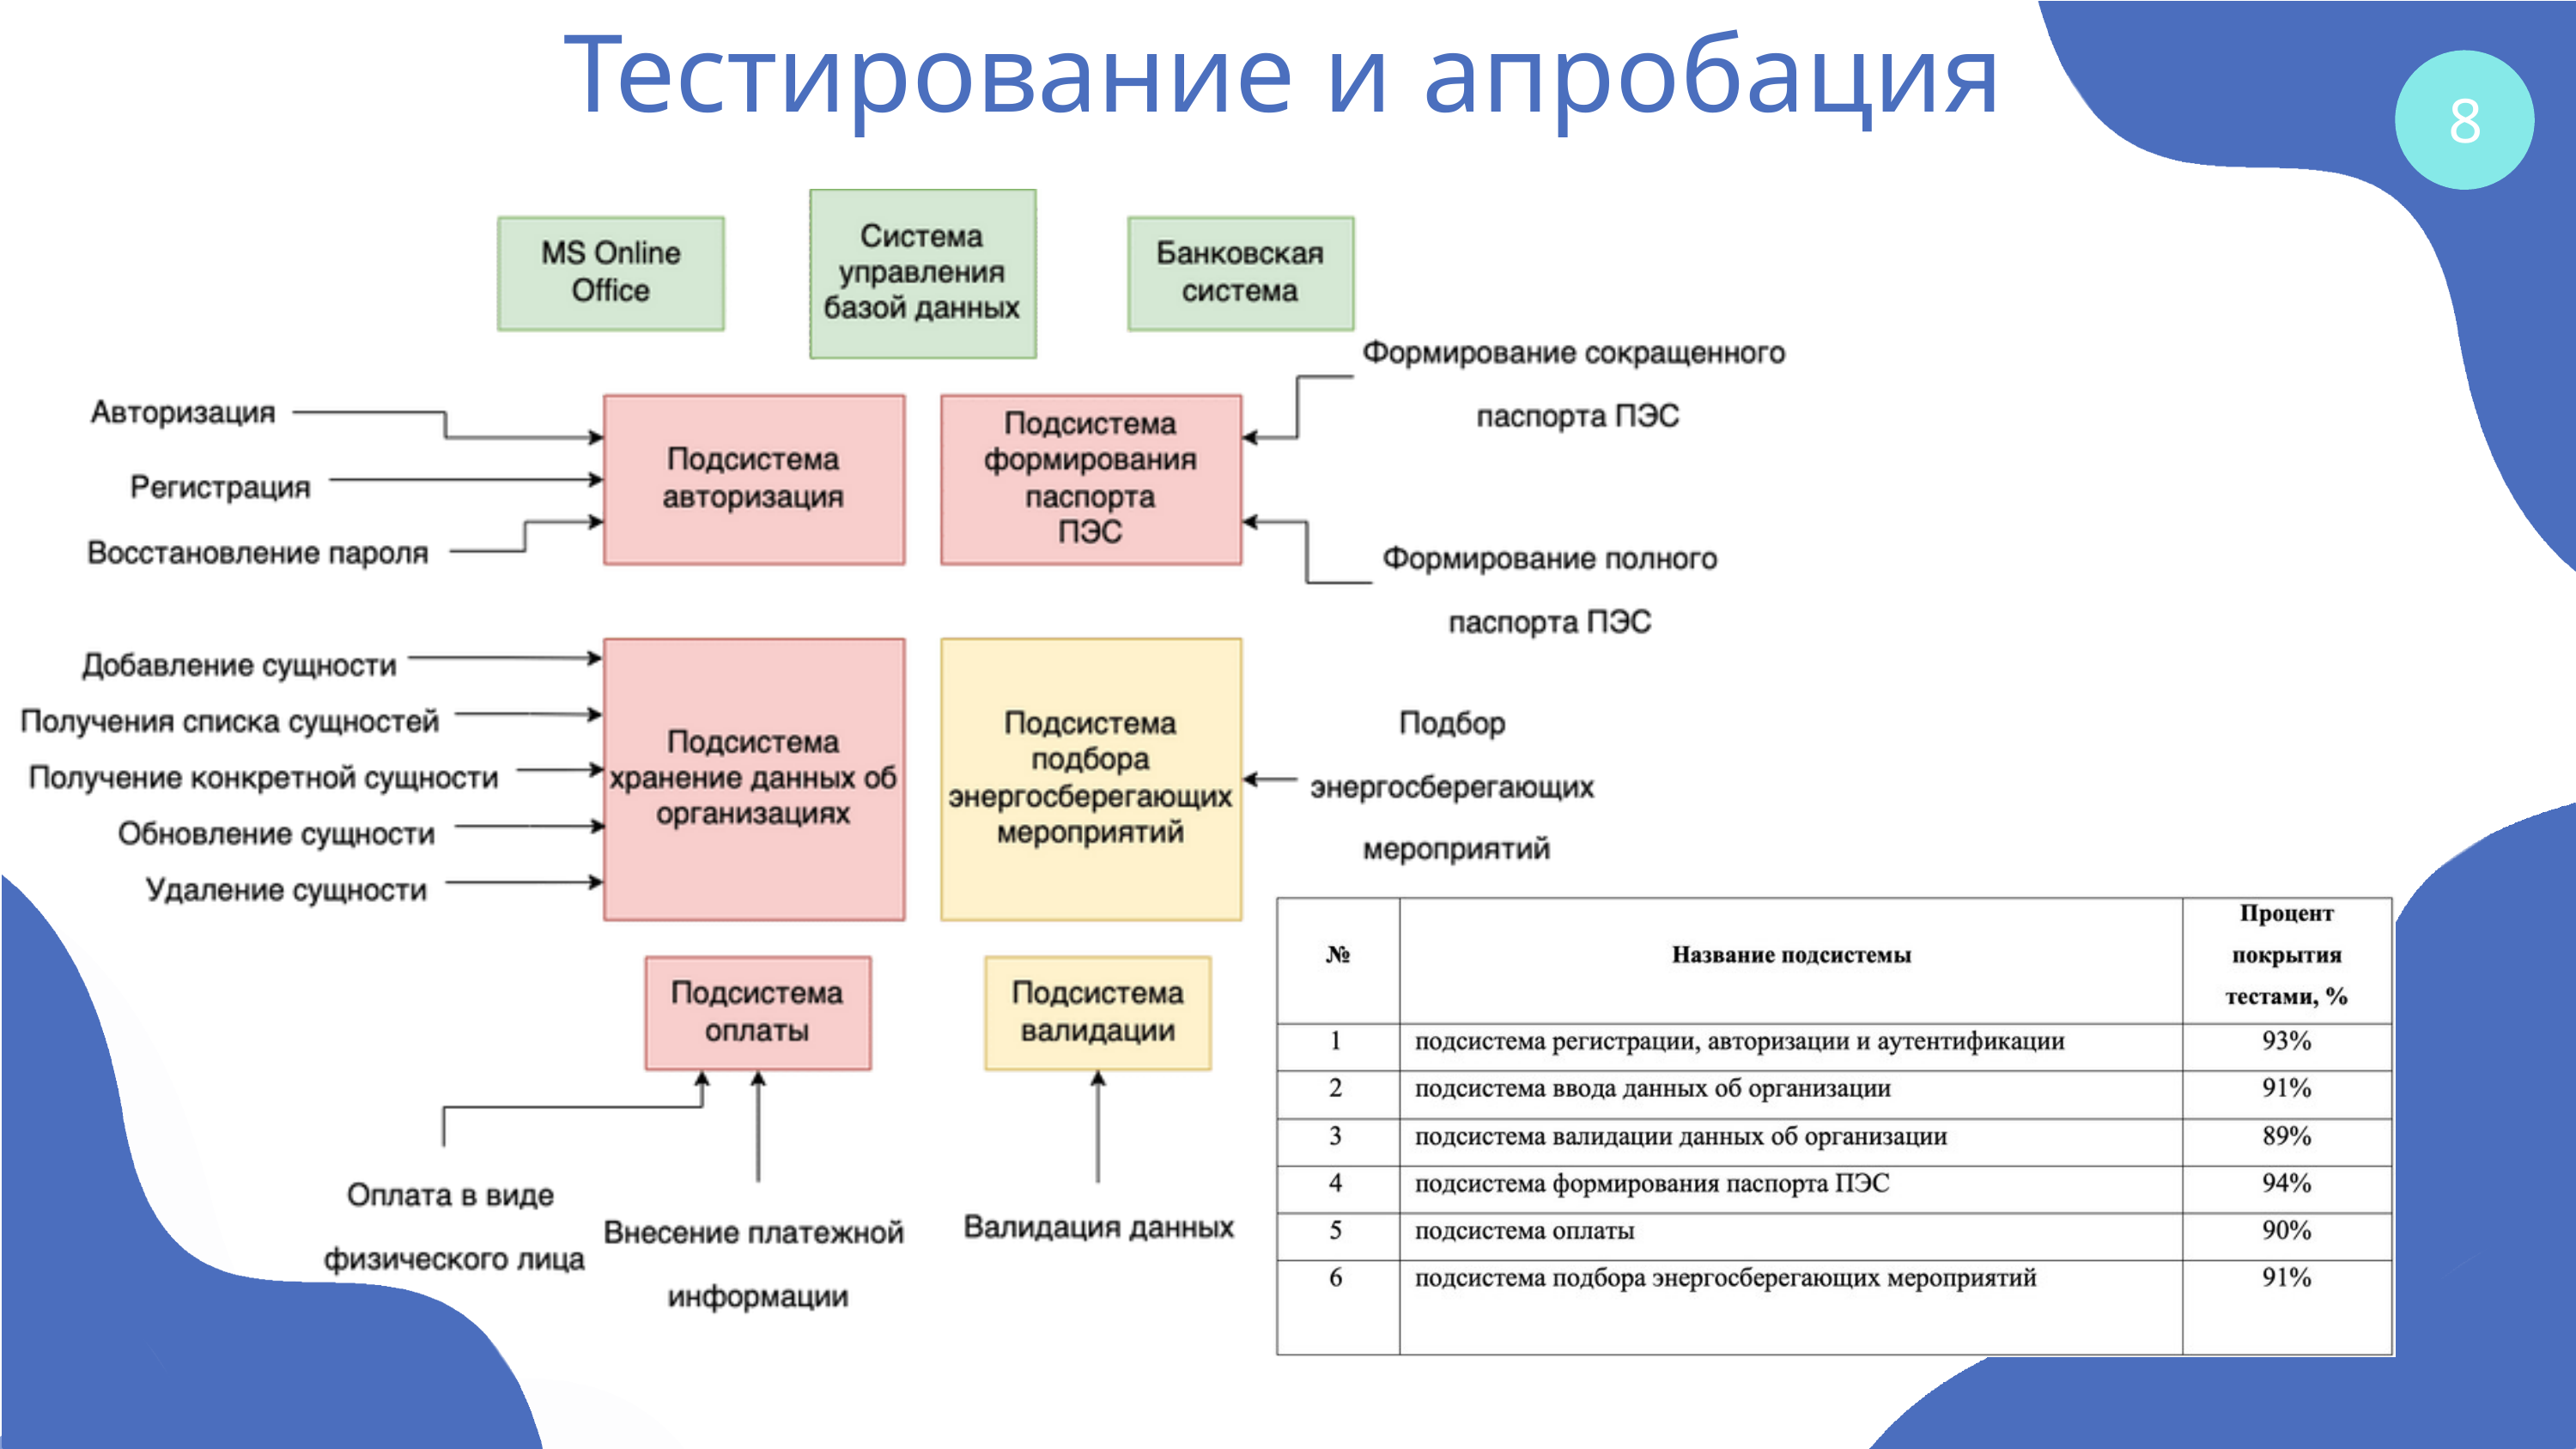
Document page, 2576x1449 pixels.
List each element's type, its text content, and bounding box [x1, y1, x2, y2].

title Тестирование и апробация [562, 3, 2014, 186]
picture [2020, 1, 2576, 558]
picture [0, 890, 560, 1433]
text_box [0, 189, 2576, 1449]
